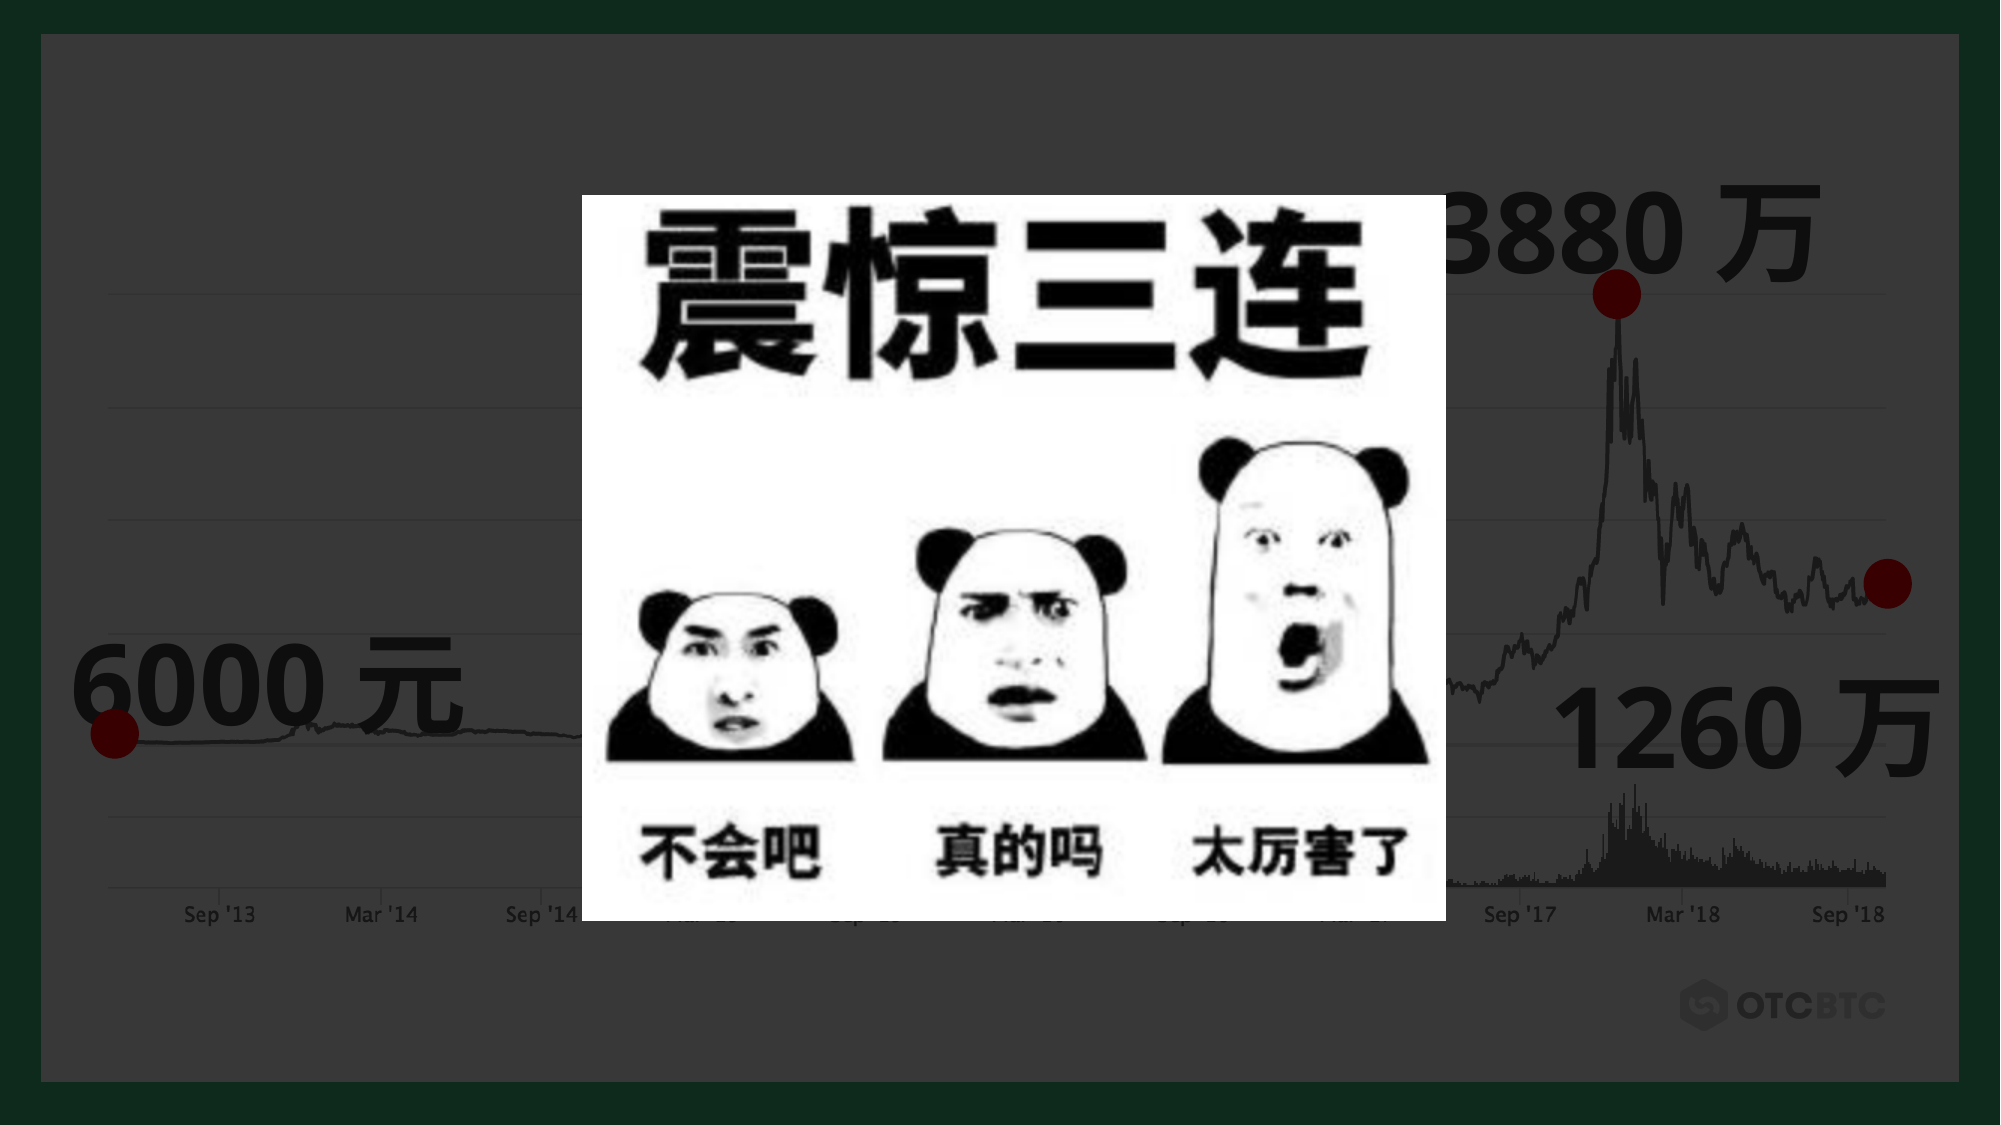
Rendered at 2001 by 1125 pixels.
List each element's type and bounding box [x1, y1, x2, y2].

text_box [0, 0, 2000, 1125]
picture [76, 191, 1910, 944]
picture [1680, 979, 1885, 1032]
